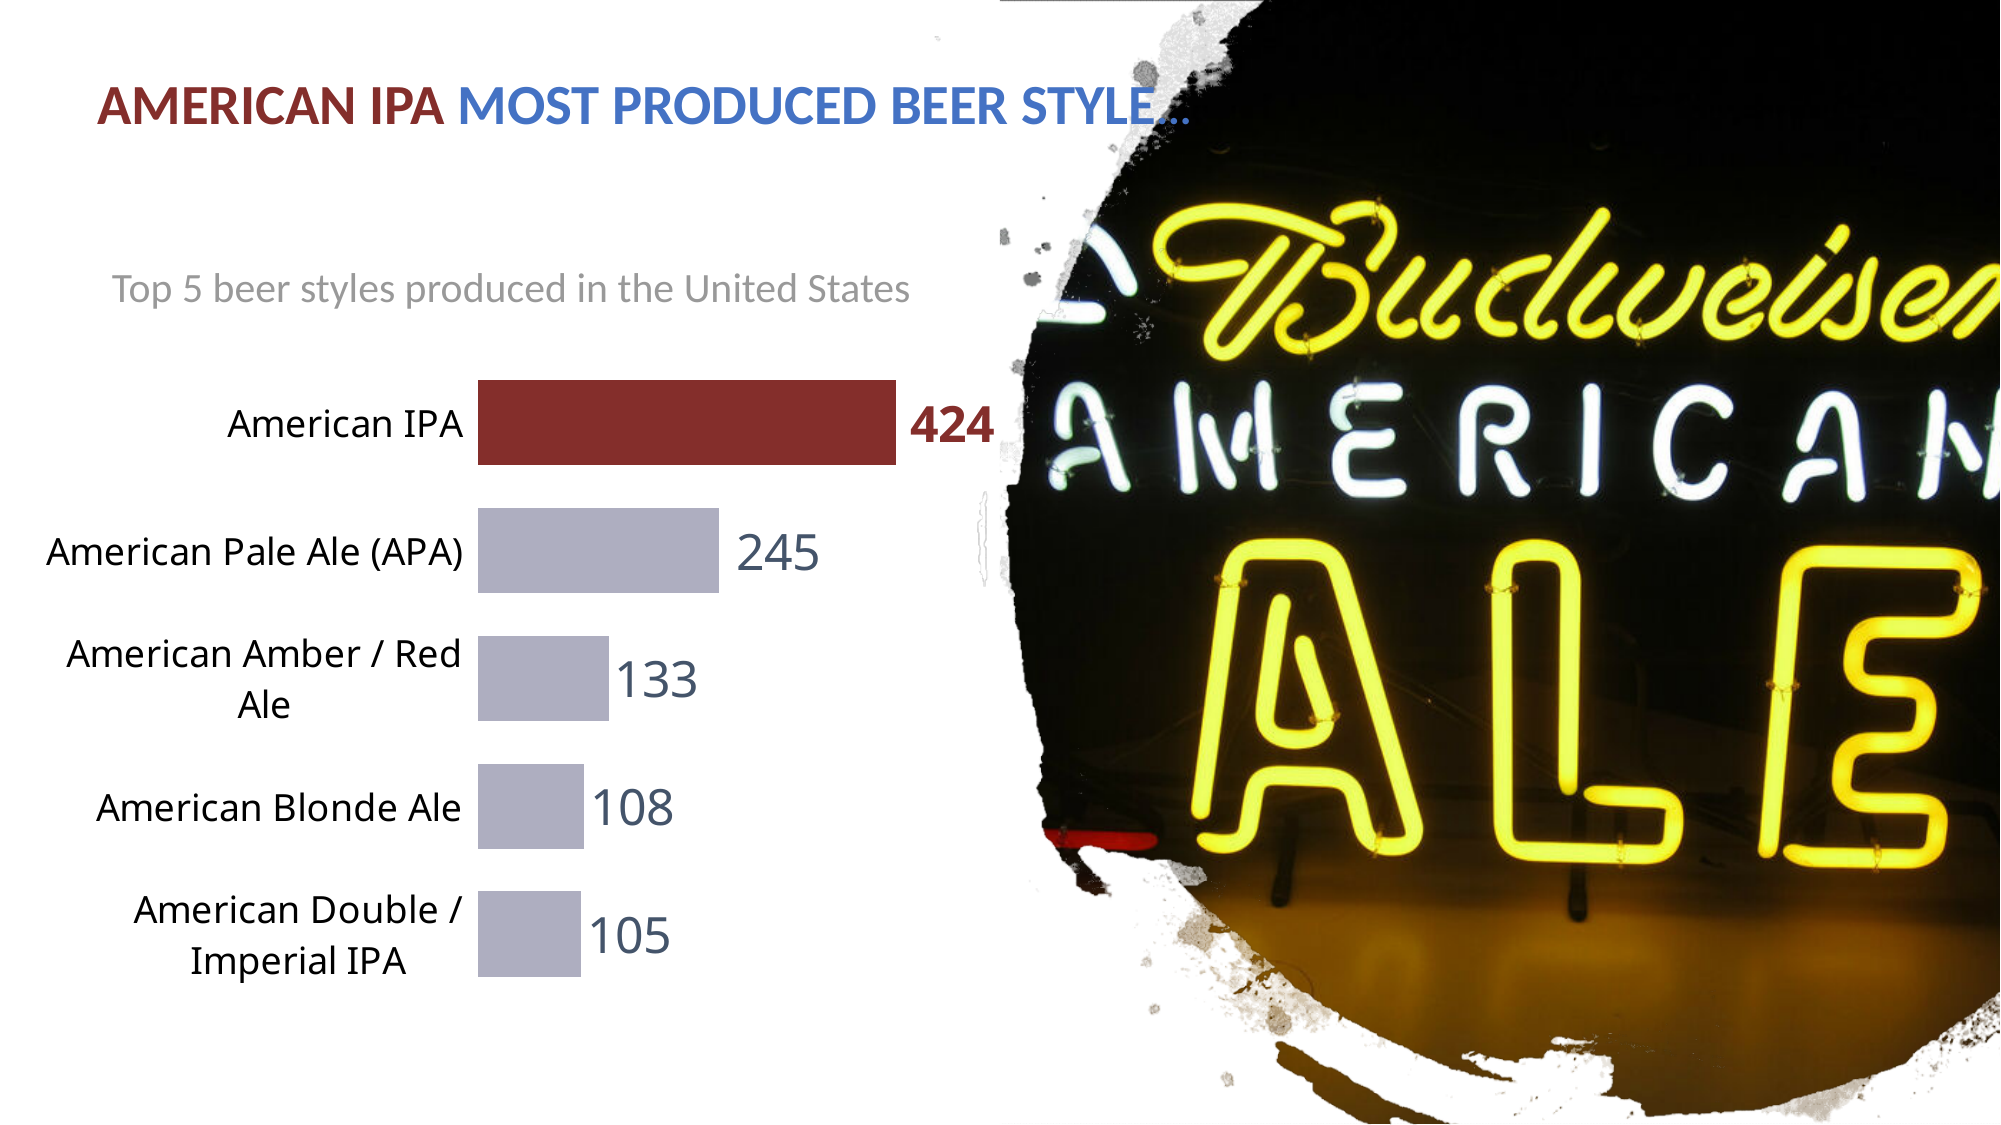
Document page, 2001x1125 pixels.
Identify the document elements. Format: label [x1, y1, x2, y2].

picture [0, 0, 2000, 1125]
chart [39, 319, 1000, 1030]
